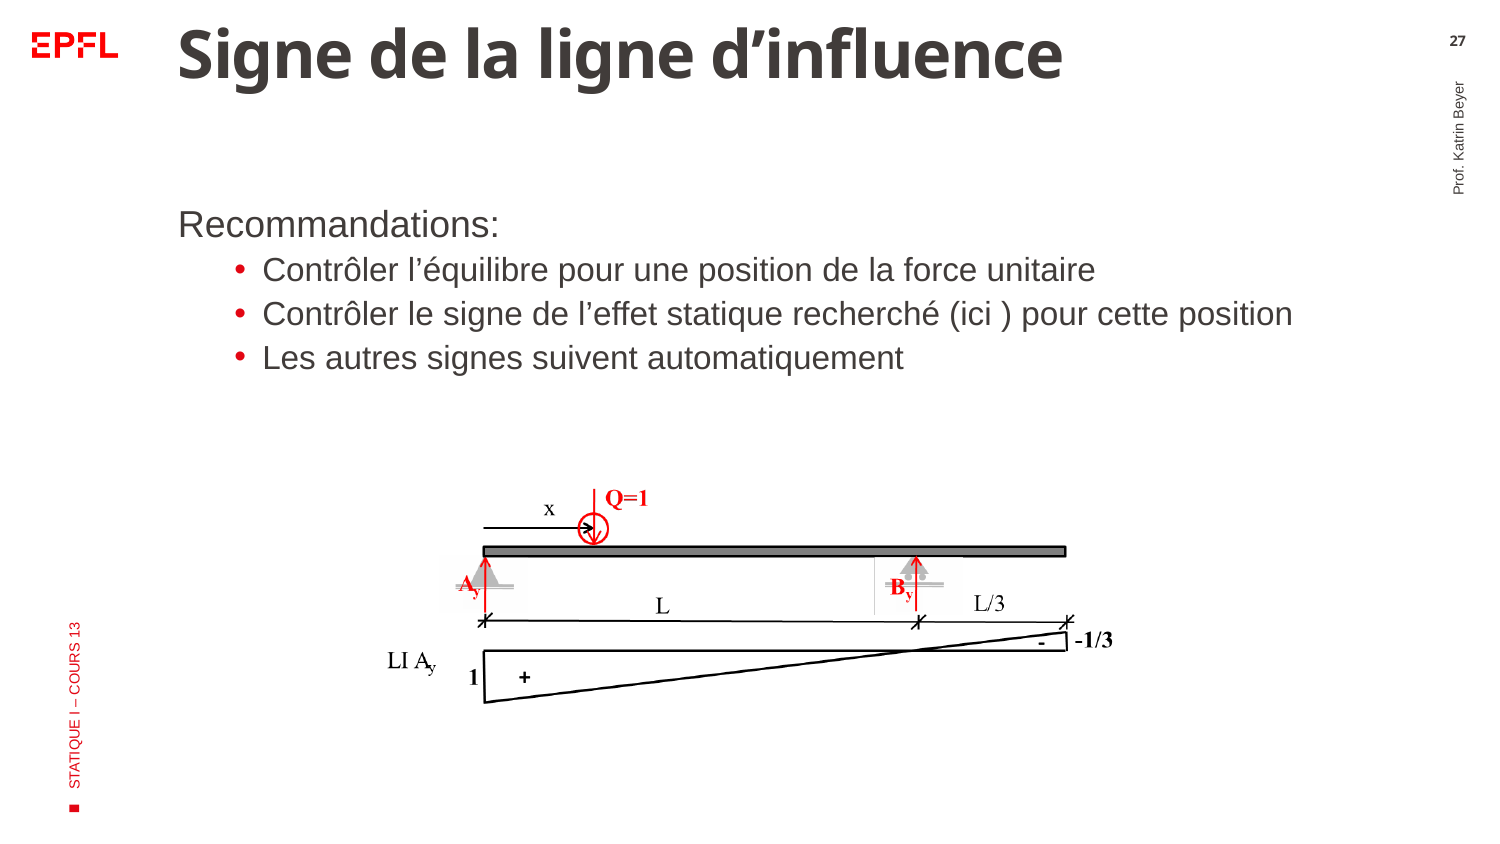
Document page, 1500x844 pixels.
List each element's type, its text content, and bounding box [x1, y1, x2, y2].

slide_number STATIQUE I – COURS 13 [0, 256, 149, 805]
slide_number 27 [1415, 32, 1500, 59]
picture [372, 475, 1128, 705]
picture [21, 21, 129, 69]
footer Prof. Katrin Beyer [1415, 59, 1500, 641]
title Signe de la ligne d’influence [148, 21, 1300, 198]
